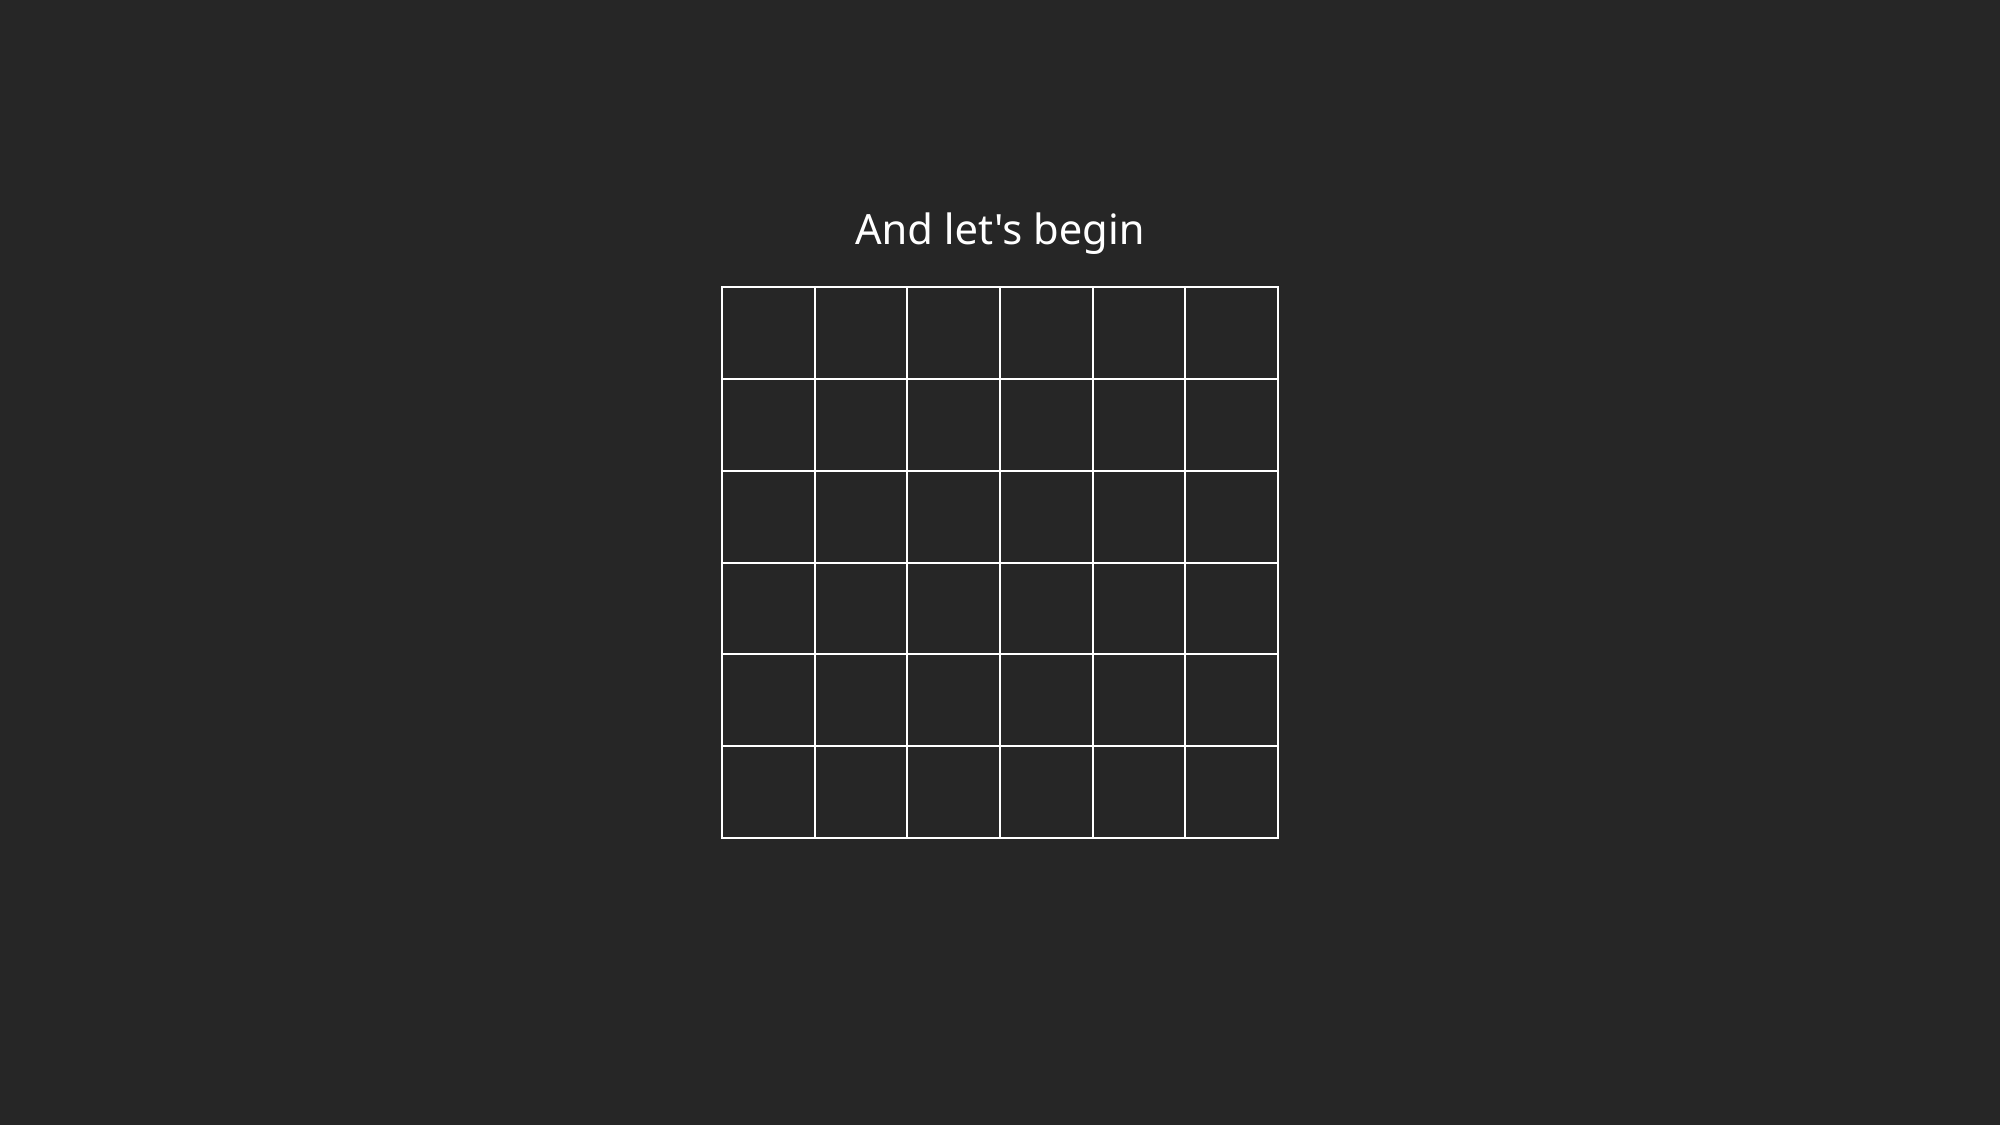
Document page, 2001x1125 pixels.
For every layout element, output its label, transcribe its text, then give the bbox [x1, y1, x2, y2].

table_cell [908, 472, 999, 562]
table_cell [908, 655, 999, 745]
table_cell [1094, 472, 1184, 562]
table_cell [1094, 380, 1184, 470]
table_cell [1186, 564, 1277, 653]
table_header [816, 288, 906, 378]
table_header [1186, 288, 1277, 378]
table_cell [816, 472, 906, 562]
table_cell [1001, 472, 1092, 562]
table_header [1094, 288, 1184, 378]
table_cell [1094, 564, 1184, 653]
table_header [723, 288, 814, 378]
table_cell [1186, 747, 1277, 837]
table_cell [723, 747, 814, 837]
table_cell [1001, 655, 1092, 745]
text_box And let's begin [500, 195, 1500, 261]
table_cell [1186, 472, 1277, 562]
table_cell [723, 655, 814, 745]
table_cell [908, 747, 999, 837]
table_cell [723, 564, 814, 653]
table_cell [723, 472, 814, 562]
table_cell [1001, 747, 1092, 837]
table_header [908, 288, 999, 378]
table_cell [816, 747, 906, 837]
table_header [1001, 288, 1092, 378]
table_cell [816, 655, 906, 745]
table_cell [908, 380, 999, 470]
table_cell [1001, 380, 1092, 470]
table_cell [1094, 655, 1184, 745]
table_cell [816, 564, 906, 653]
table_cell [816, 380, 906, 470]
table_cell [1186, 655, 1277, 745]
table_cell [1094, 747, 1184, 837]
table_cell [1001, 564, 1092, 653]
table_cell [908, 564, 999, 653]
table_cell [723, 380, 814, 470]
table_cell [1186, 380, 1277, 470]
